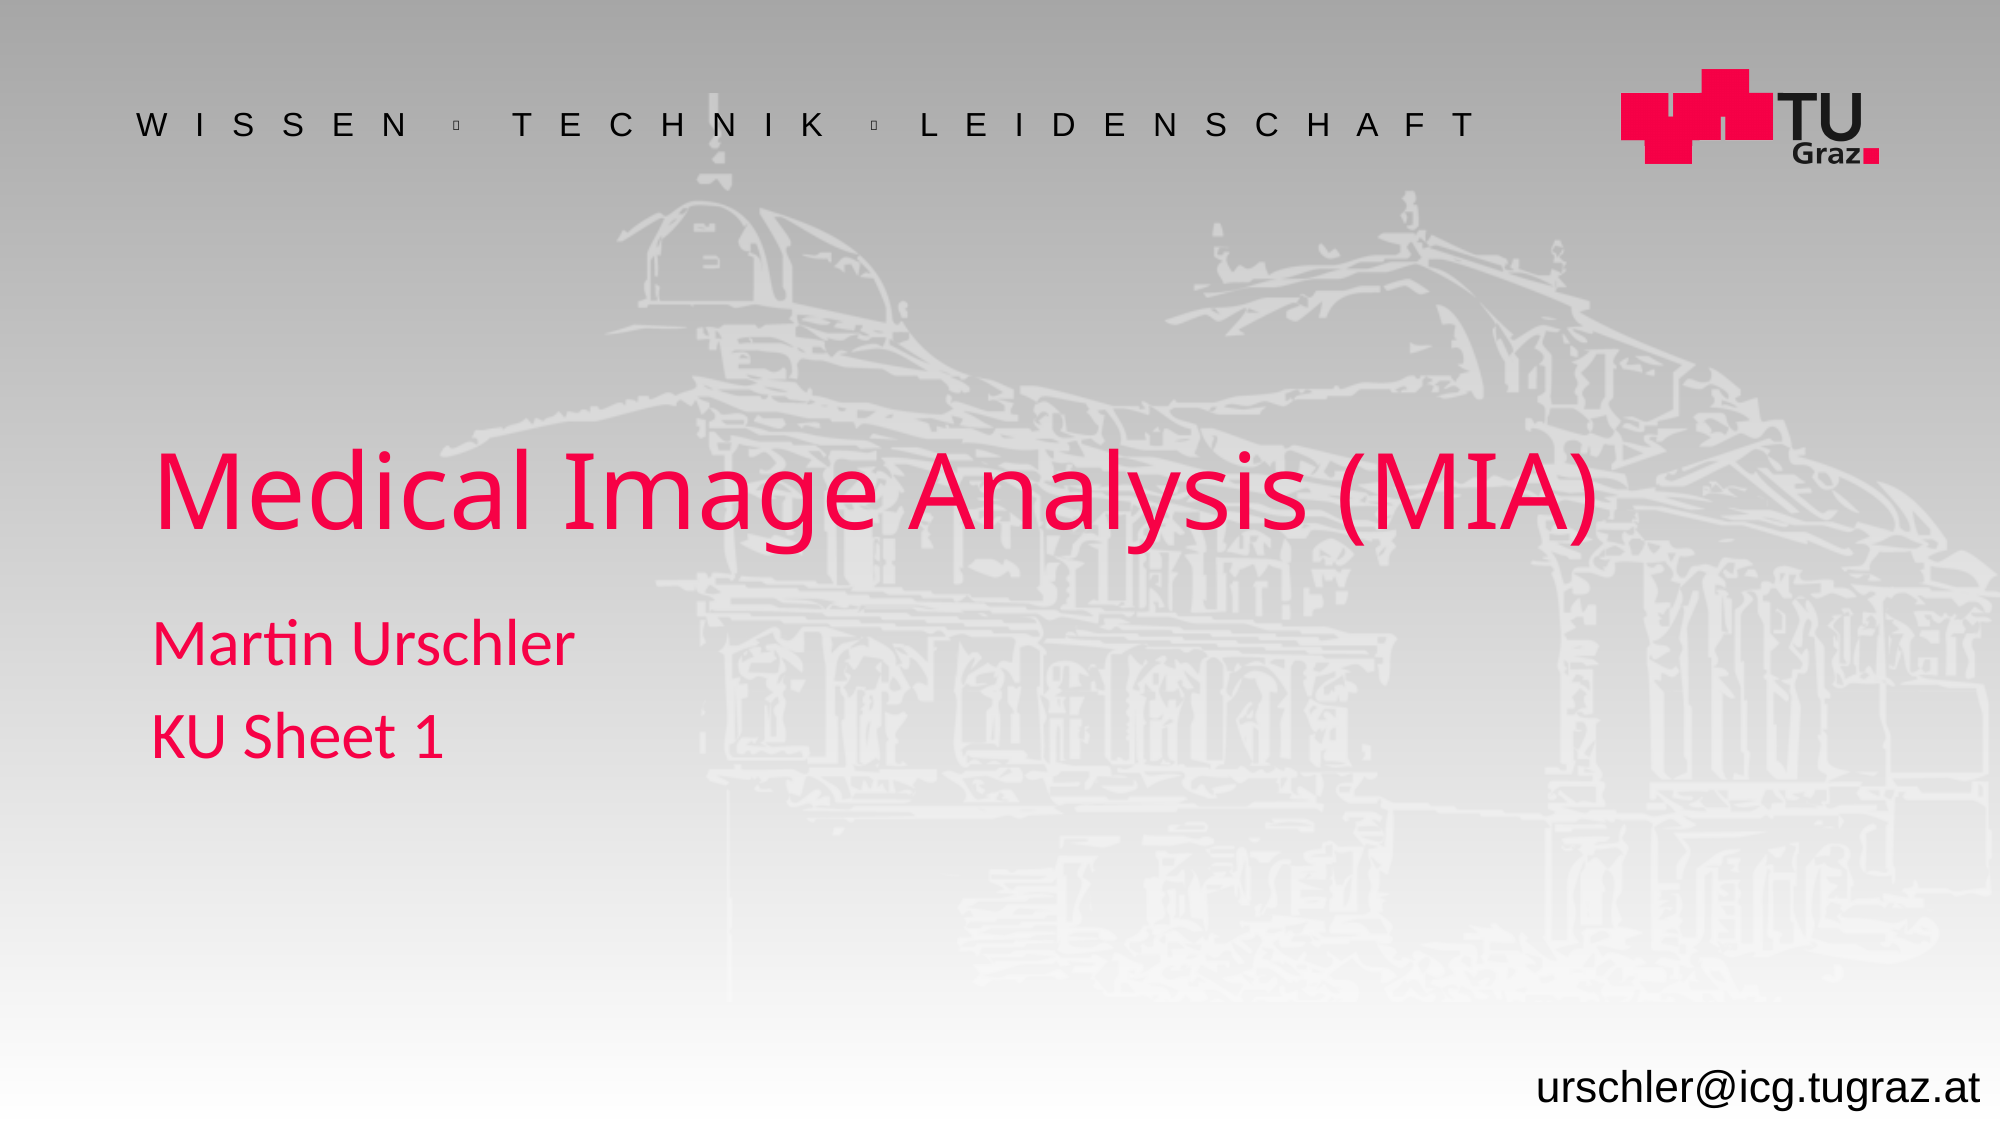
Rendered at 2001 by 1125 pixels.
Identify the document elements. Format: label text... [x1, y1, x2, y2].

picture [1616, 63, 1884, 170]
list Medical Image Analysis (MIA) [136, 431, 1811, 566]
list Martin Urschler KU Sheet 1 [136, 600, 1507, 1125]
